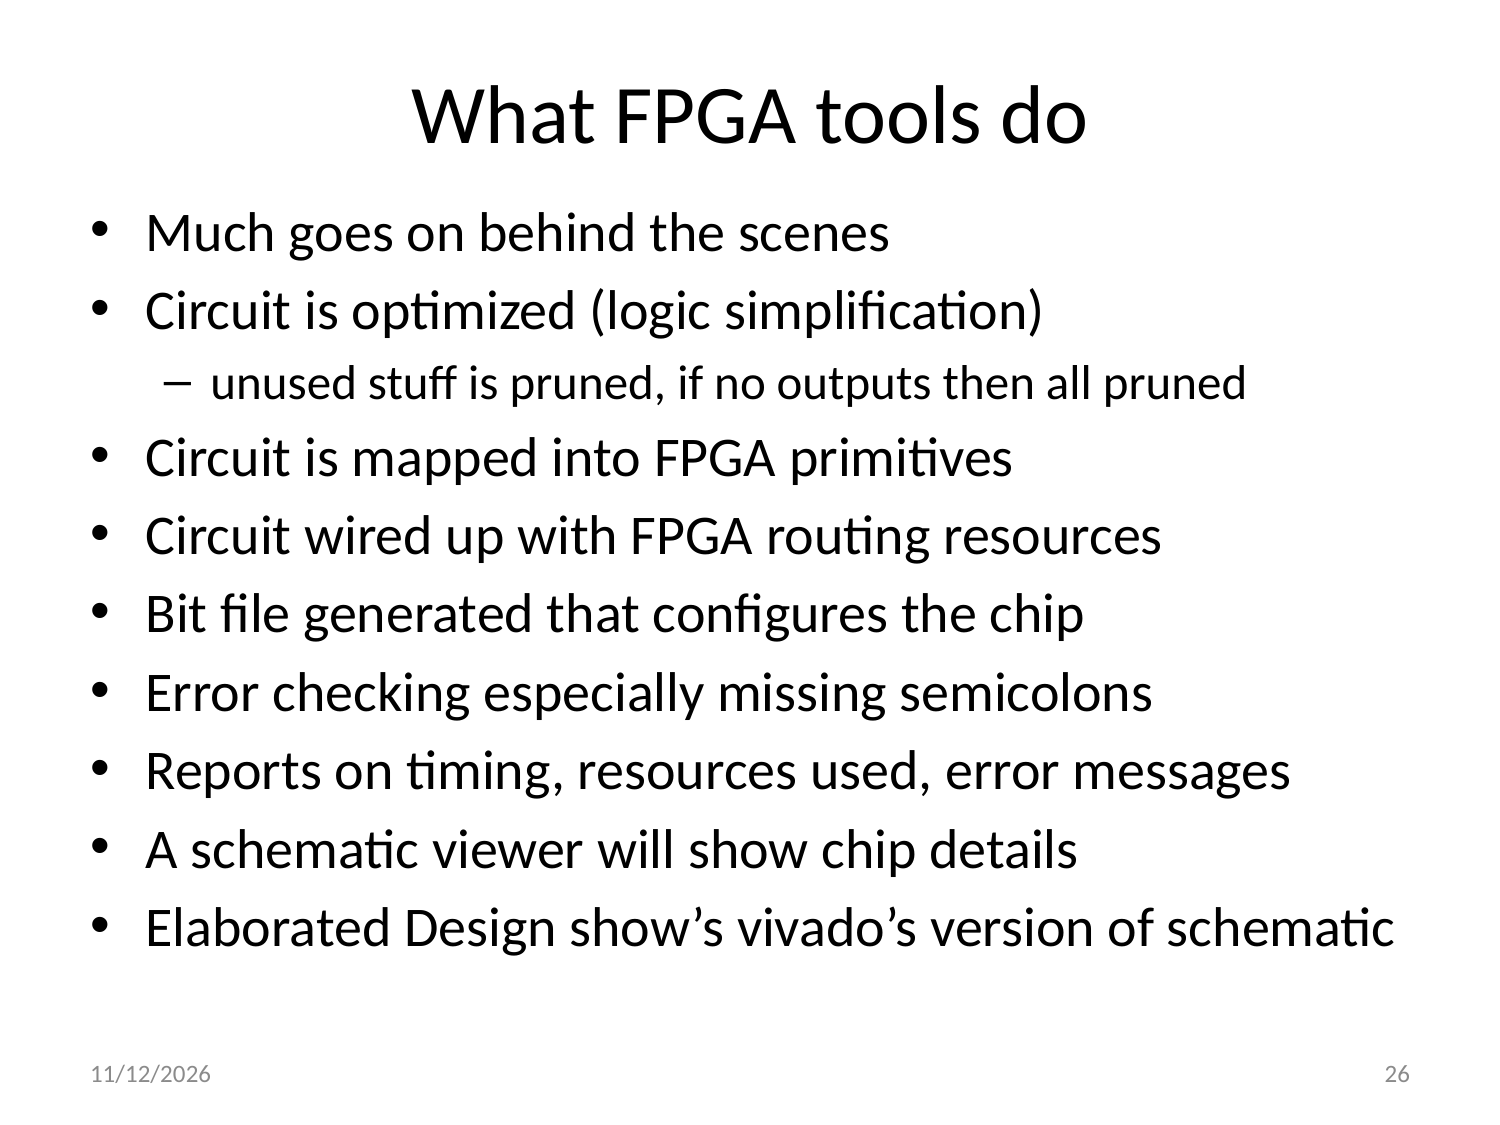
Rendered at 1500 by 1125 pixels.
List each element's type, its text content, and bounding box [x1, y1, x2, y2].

list Much goes on behind the scenes Circuit is optimized (logic simplification) unused stuff is pruned, if no outputs then all pruned Circuit is mapped into FPGA primitives Circuit wired up with FPGA routing resources Bit file generated that configures the chip Error checking especially missing semicolons Reports on timing, resources used, error messages A schematic viewer will show chip details Elaborated Design show’s vivado’s version of schematic [75, 187, 1425, 1025]
title What FPGA tools do [75, 45, 1425, 175]
slide_number 26 [1074, 1042, 1425, 1103]
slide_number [75, 1042, 425, 1103]
